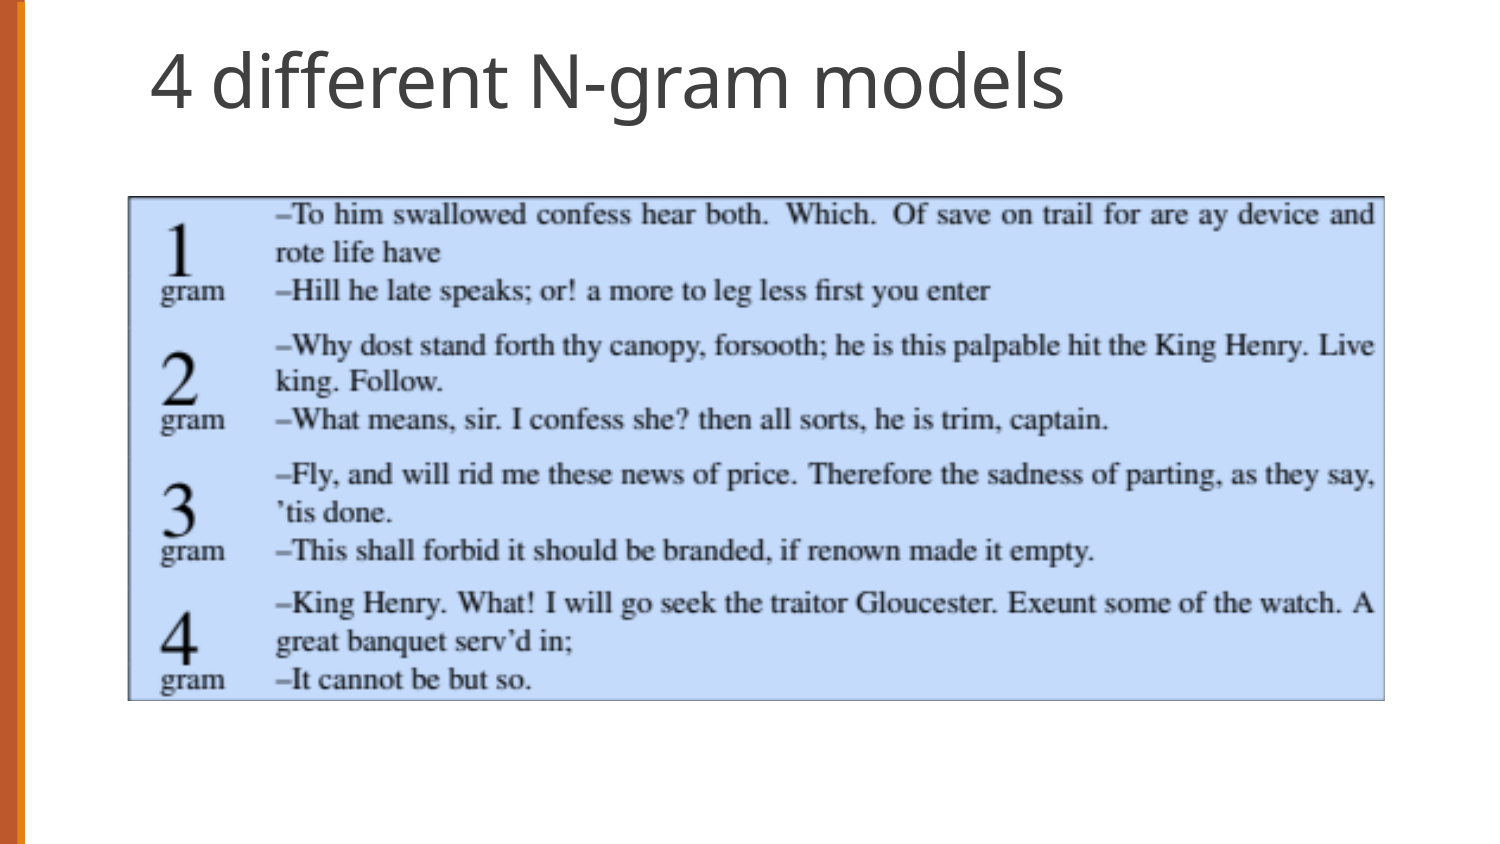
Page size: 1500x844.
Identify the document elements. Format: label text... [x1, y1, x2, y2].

picture [126, 196, 1386, 702]
title 4 different N-gram models [135, 19, 1373, 132]
